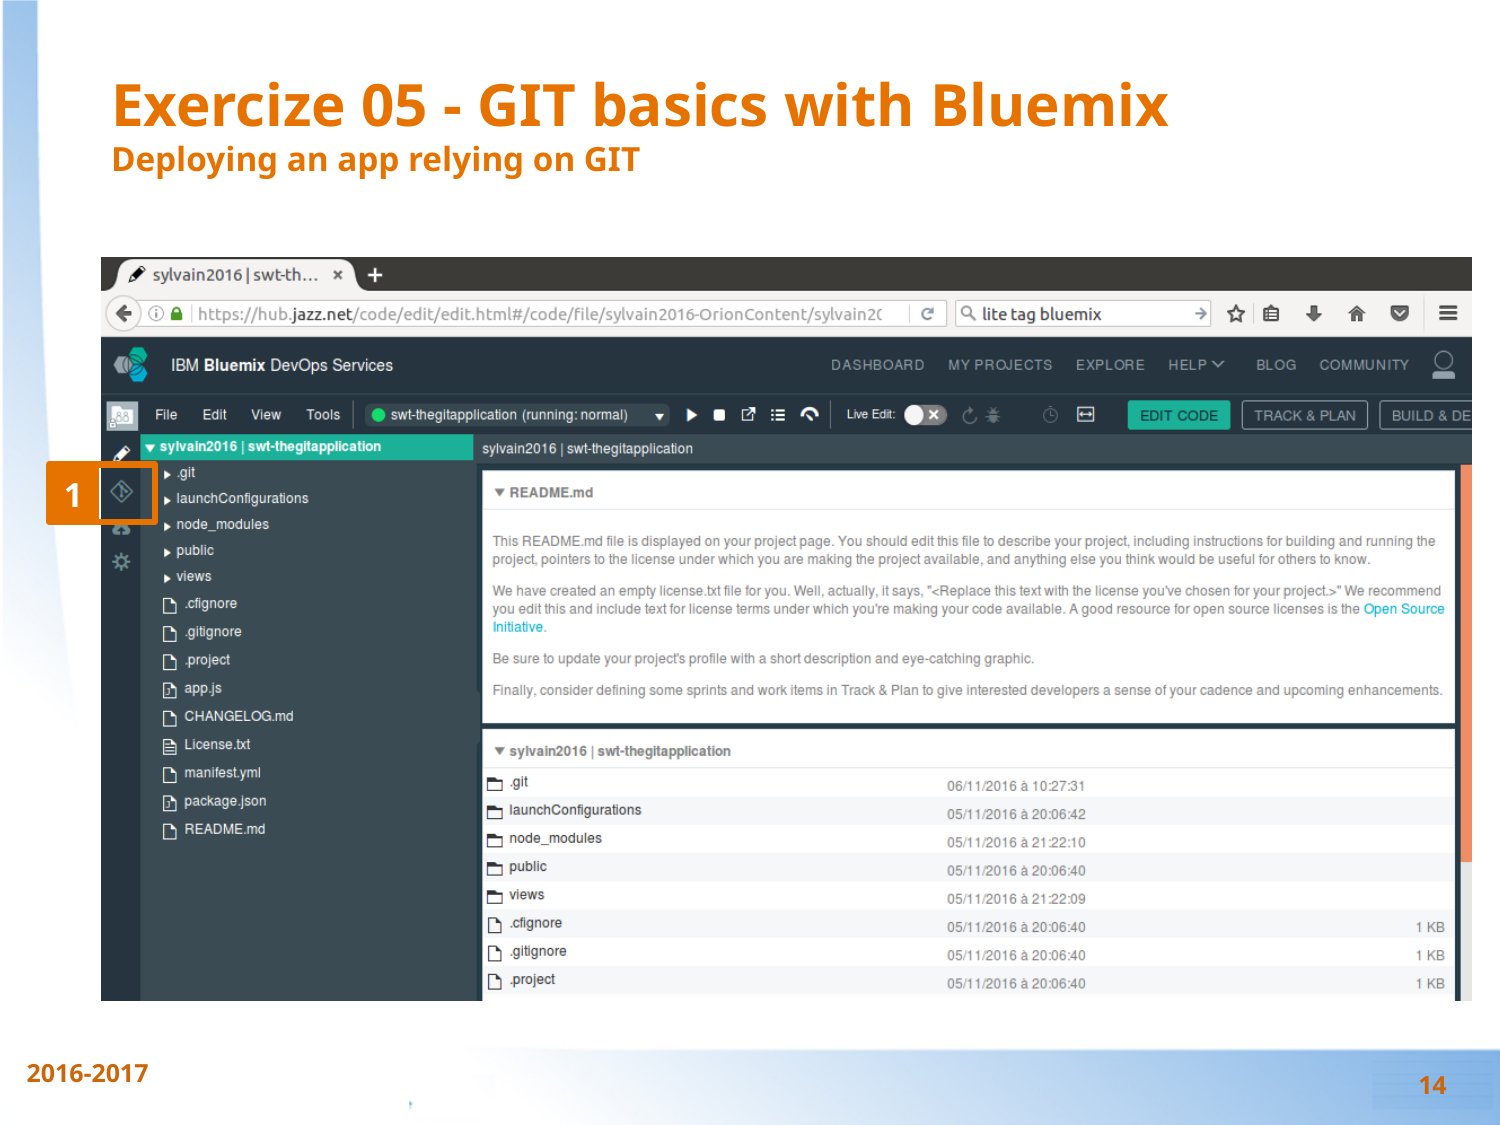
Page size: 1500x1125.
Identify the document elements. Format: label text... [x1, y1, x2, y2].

picture [0, 0, 1500, 1125]
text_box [48, 464, 156, 523]
slide_number 14 [1394, 1058, 1500, 1112]
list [100, 256, 1472, 1001]
title Exercize 05 - GIT basics with Bluemix Deploying an app relying on GIT [96, 90, 1472, 186]
